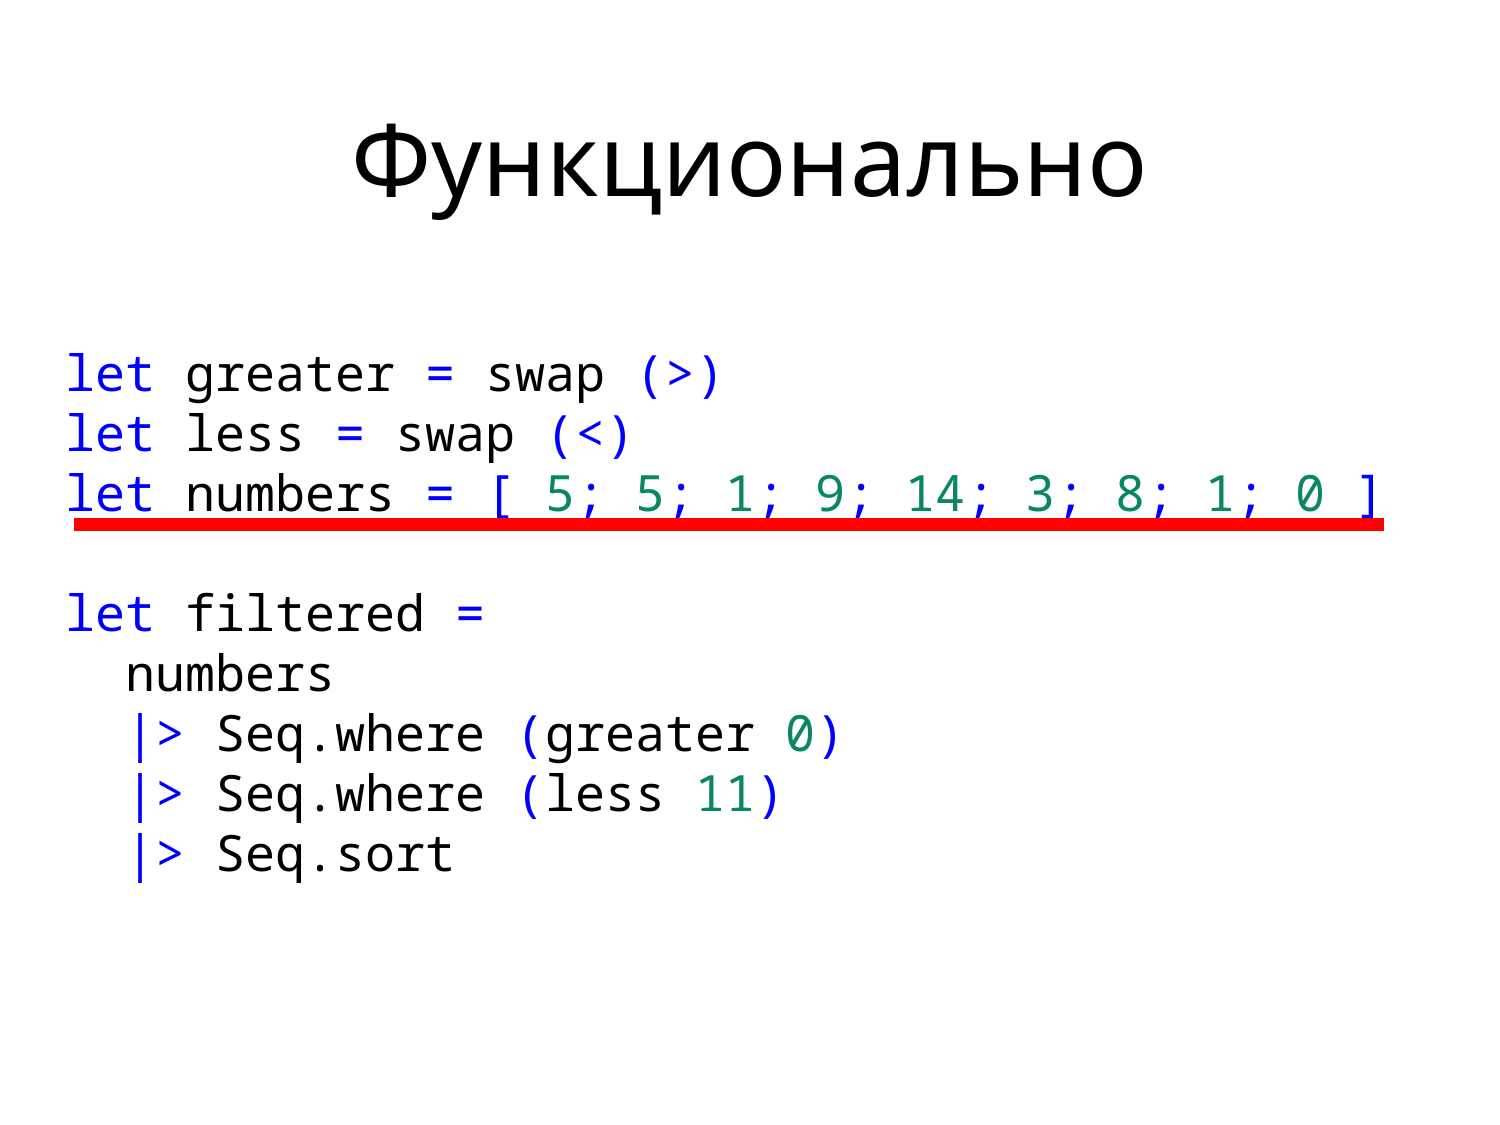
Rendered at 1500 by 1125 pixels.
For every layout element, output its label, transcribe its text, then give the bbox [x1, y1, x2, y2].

text_box Функционально [336, 88, 1164, 224]
text_box let greater = swap (>) let less = swap (<) let numbers = [ 5; 5; 1; 9; 14; 3; 8; 1; 0 ] let filtered = numbers |> Seq.where (greater 0) |> Seq.where (less 11) |> Seq.sort [50, 333, 1450, 889]
